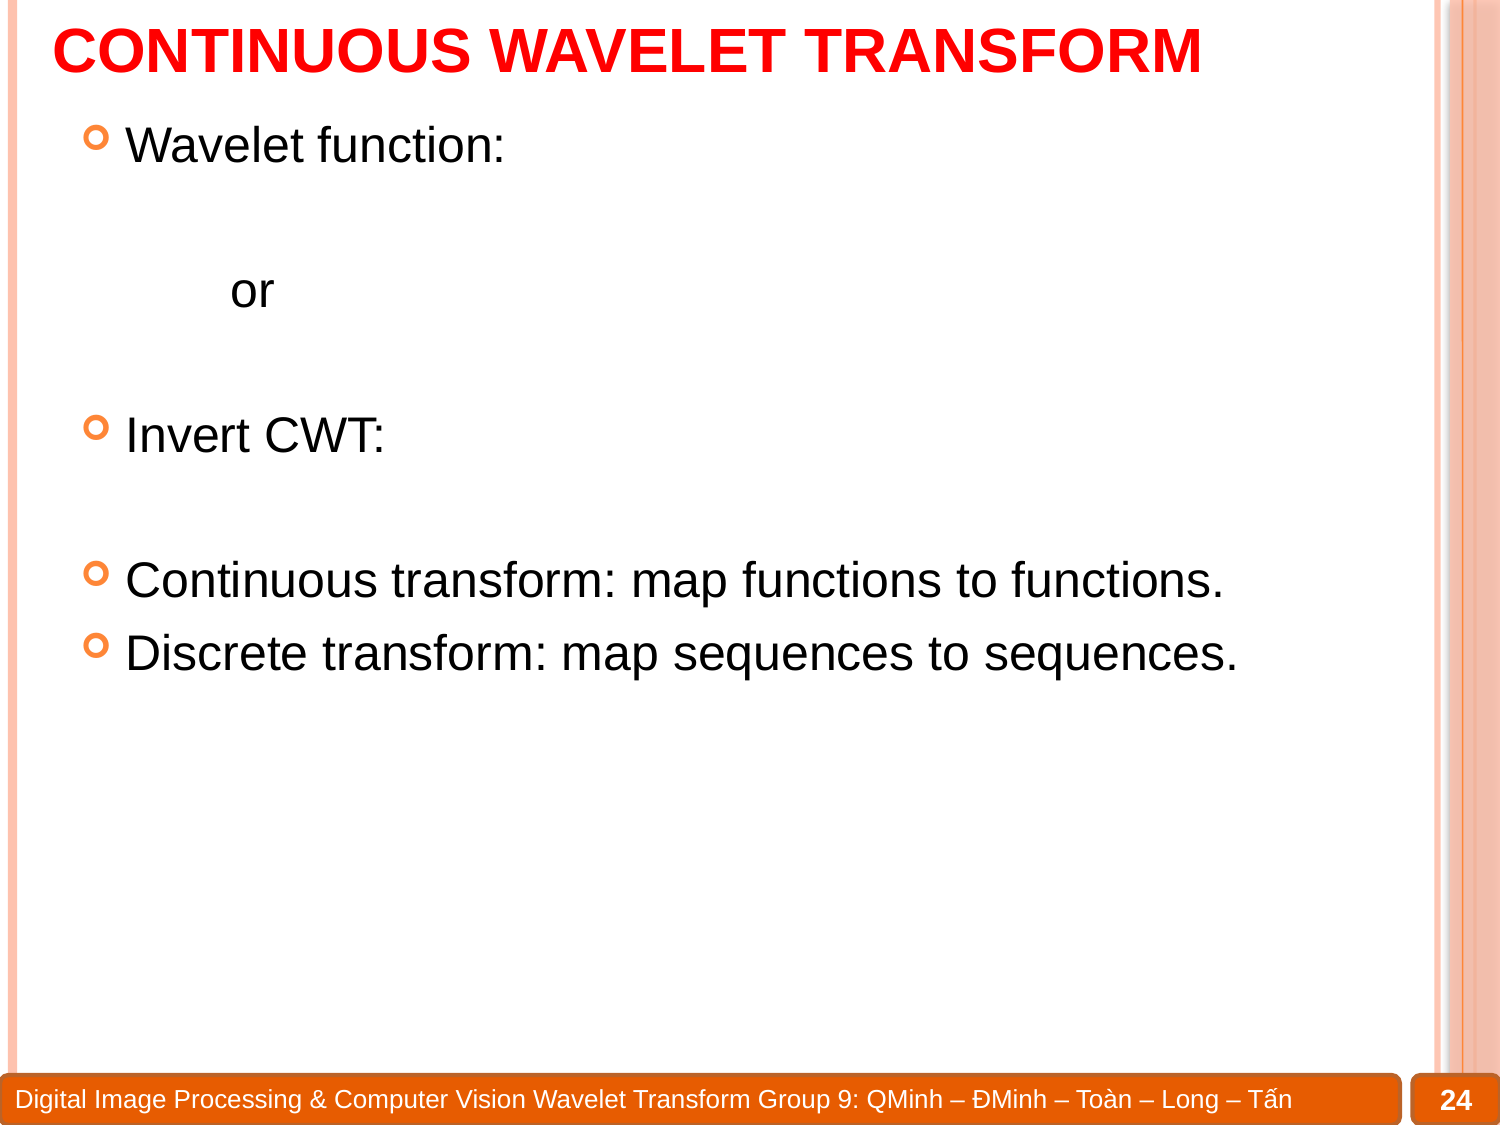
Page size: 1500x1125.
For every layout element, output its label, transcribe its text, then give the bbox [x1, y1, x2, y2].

slide_number 24 [1412, 1074, 1500, 1123]
title CONTINUOUS WAVELET TRANSFORM [37, 12, 1425, 93]
